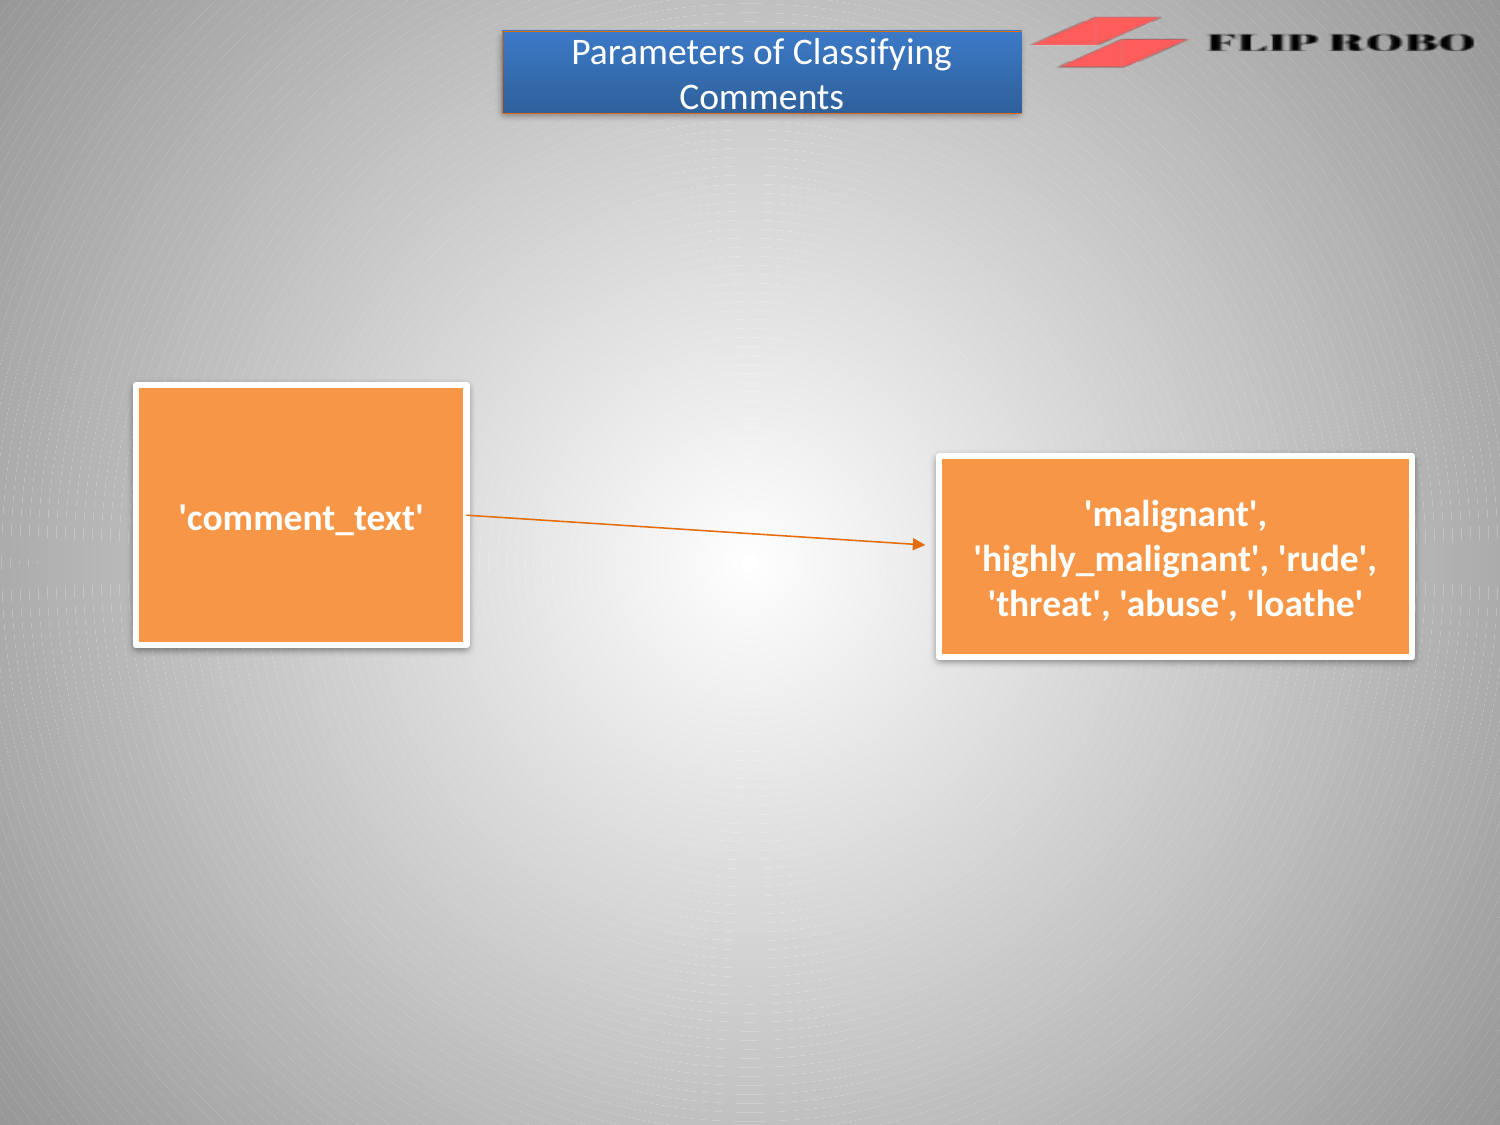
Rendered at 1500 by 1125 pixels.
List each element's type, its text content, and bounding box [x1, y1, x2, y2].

picture [962, 0, 1500, 196]
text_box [466, 514, 926, 546]
text_box Parameters of Classifying Comments [501, 30, 1022, 114]
text_box 'malignant', 'highly_malignant', 'rude', 'threat', 'abuse', 'loathe' [936, 453, 1415, 660]
text_box 'comment_text' [133, 382, 470, 648]
